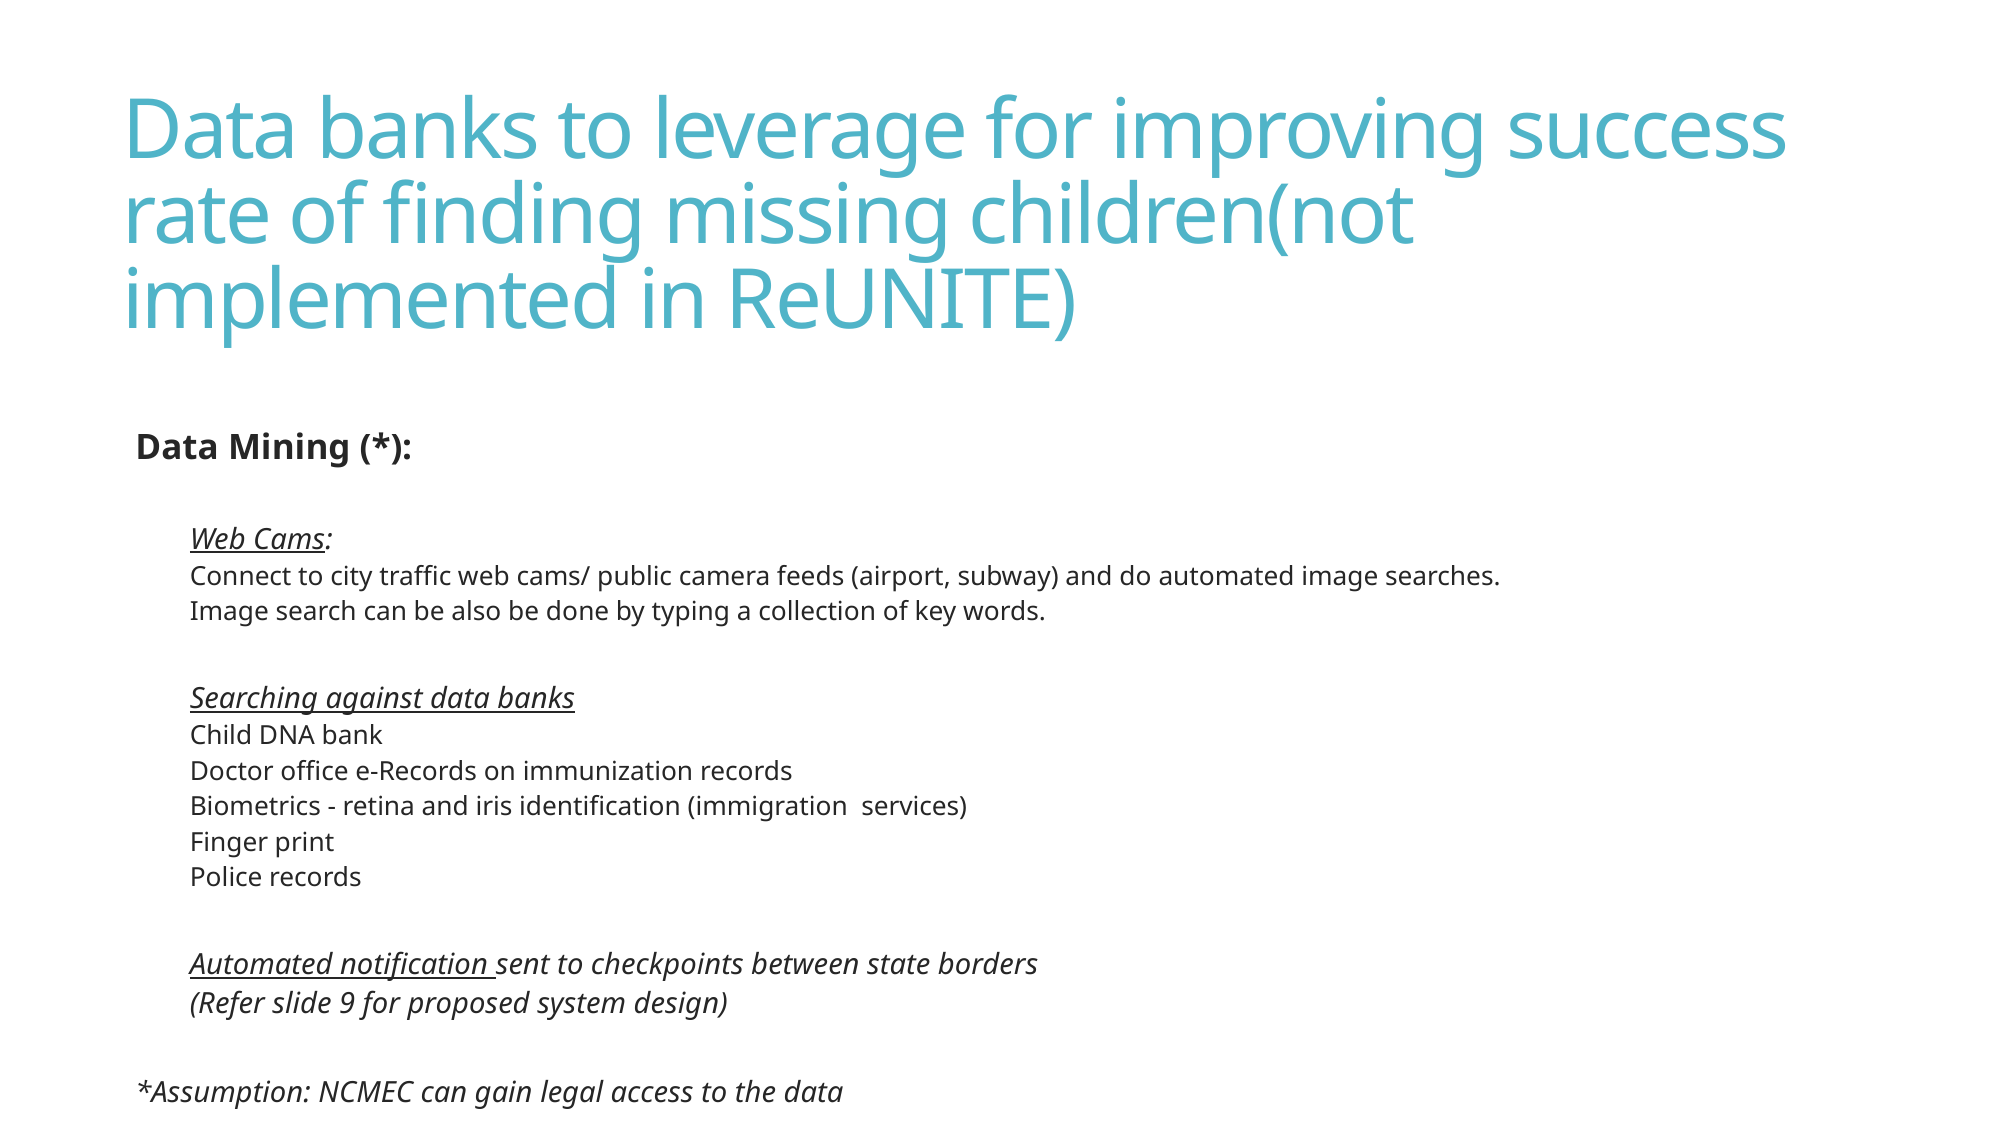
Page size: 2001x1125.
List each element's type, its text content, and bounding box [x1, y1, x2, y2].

title Data banks to leverage for improving success rate of finding missing children(not implemented in ReUNITE) [107, 81, 1875, 354]
list Data Mining (*): Web Cams: Connect to city traffic web cams/ public camera feeds (airport, subway) and do automated image searches. Image search can be also be done by typing a collection of key words. Searching against data banks Child DNA bank Doctor office e-Records on immunization records Biometrics - retina and iris identification (immigration services) Finger print Police records Automated notification sent to checkpoints between state borders (Refer slide 9 for proposed system design) *Assumption: NCMEC can gain legal access to the data [120, 423, 1821, 1125]
